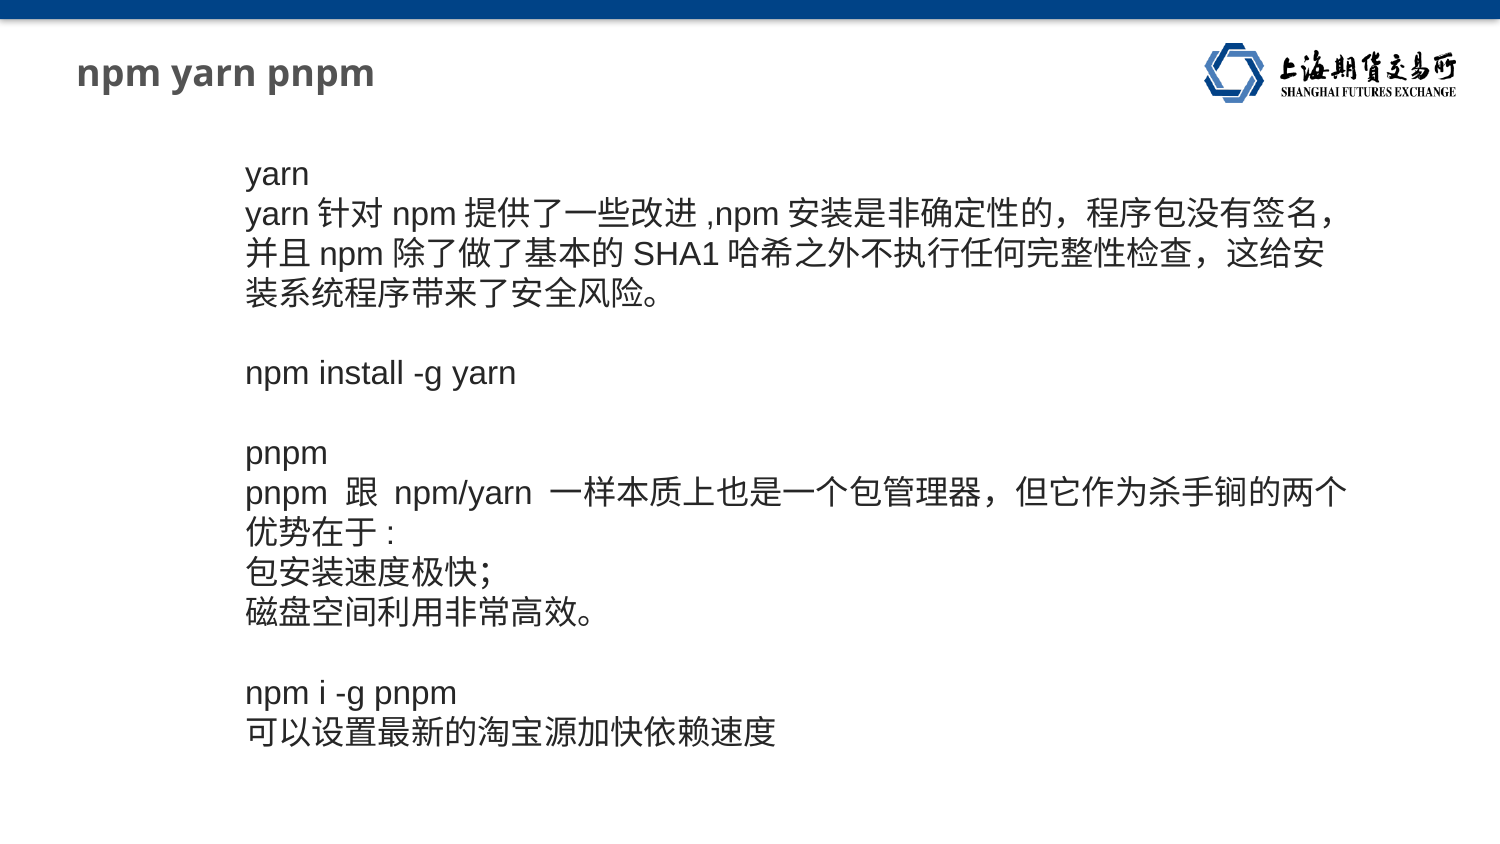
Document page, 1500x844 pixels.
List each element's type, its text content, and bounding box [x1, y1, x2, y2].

text_box npm yarn pnpm [68, 41, 678, 102]
picture [1203, 42, 1456, 103]
text_box [0, 0, 1500, 20]
text_box yarn yarn针对npm提供了一些改进,npm安装是非确定性的，程序包没有签名，并且npm除了做了基本的SHA1哈希之外不执行任何完整性检查，这给安装系统程序带来了安全风险。 npm install -g yarn pnpm pnpm 跟 npm/yarn 一样本质上也是一个包管理器，但它作为杀手锏的两个优势在于: 包安装速度极快； 磁盘空间利用非常高效。 npm i -g pnpm 可以设置最新的淘宝源加快依赖速度 [237, 144, 1362, 759]
